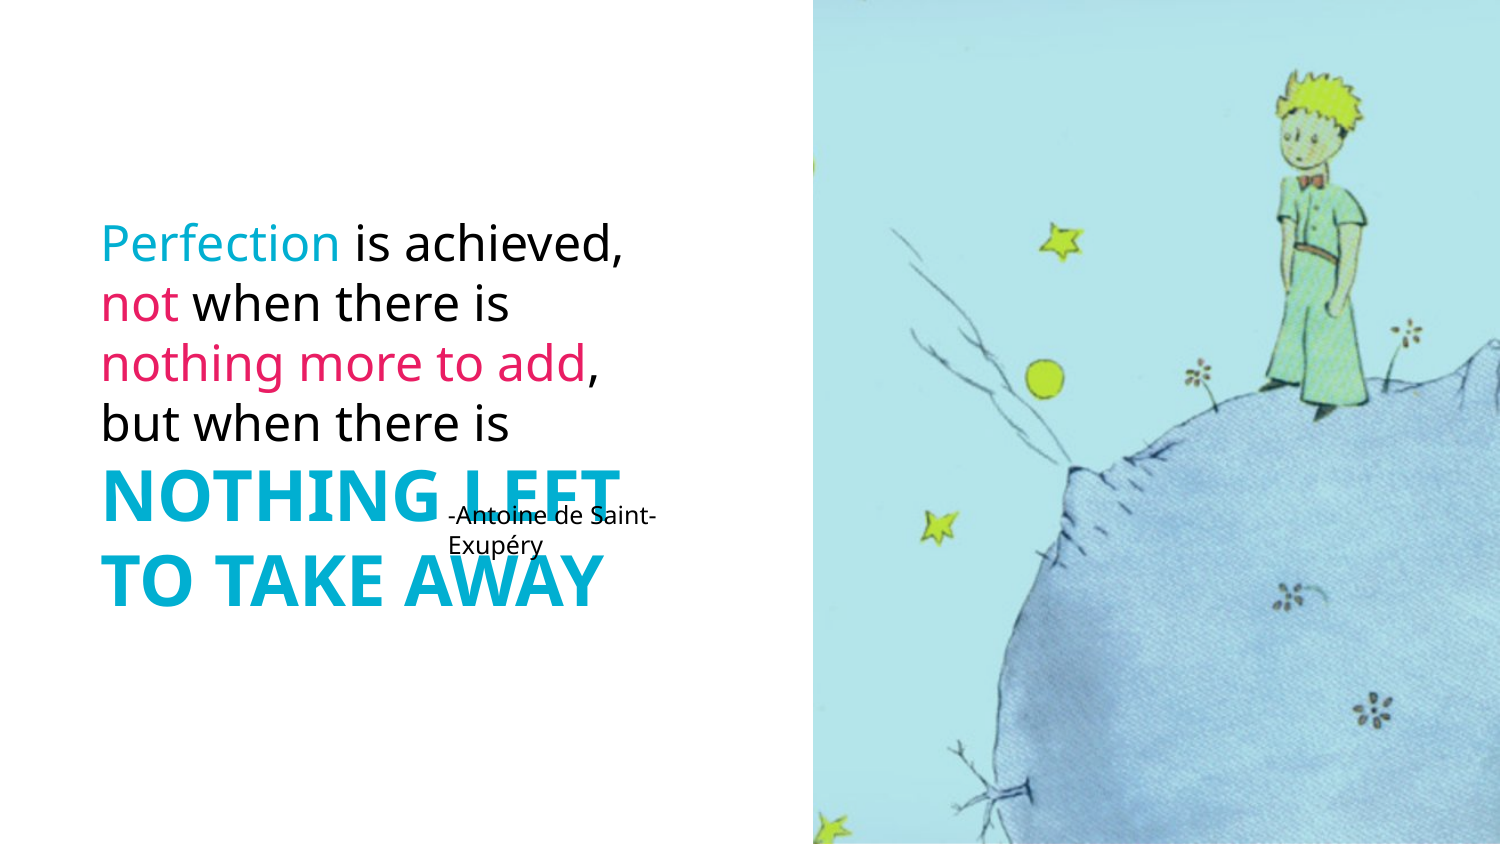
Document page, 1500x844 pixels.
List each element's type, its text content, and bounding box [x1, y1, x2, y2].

text_box -Antoine de Saint-Exupéry [432, 484, 680, 536]
picture [812, 0, 1500, 844]
text_box Perfection is achieved, not when there is nothing more to add, but when there is NOTHING LEFT TO TAKE AWAY [85, 196, 645, 663]
